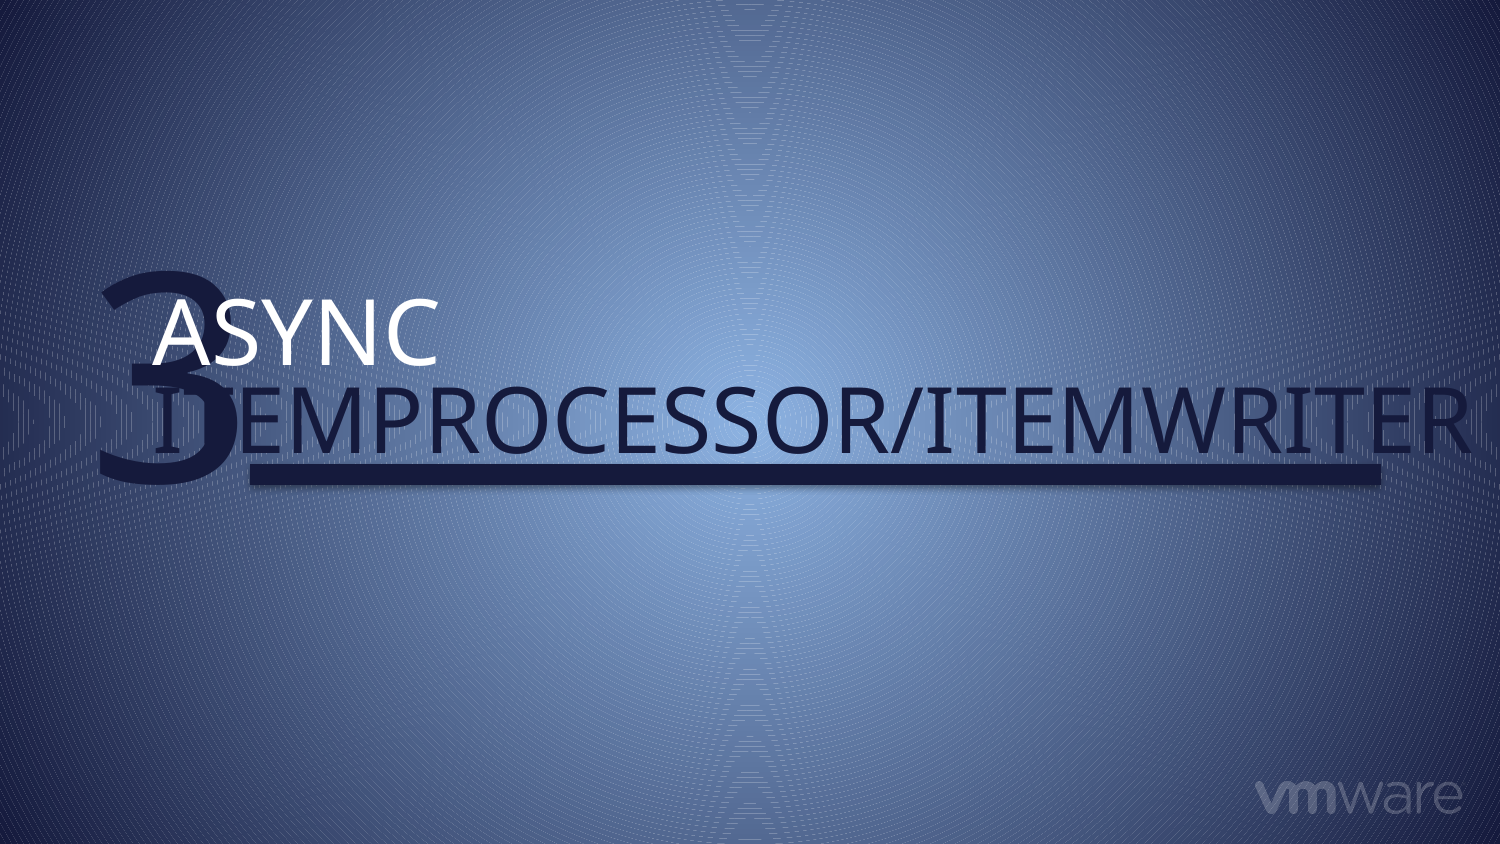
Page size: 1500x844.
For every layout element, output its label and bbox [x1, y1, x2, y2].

text_box [84, 182, 1392, 552]
